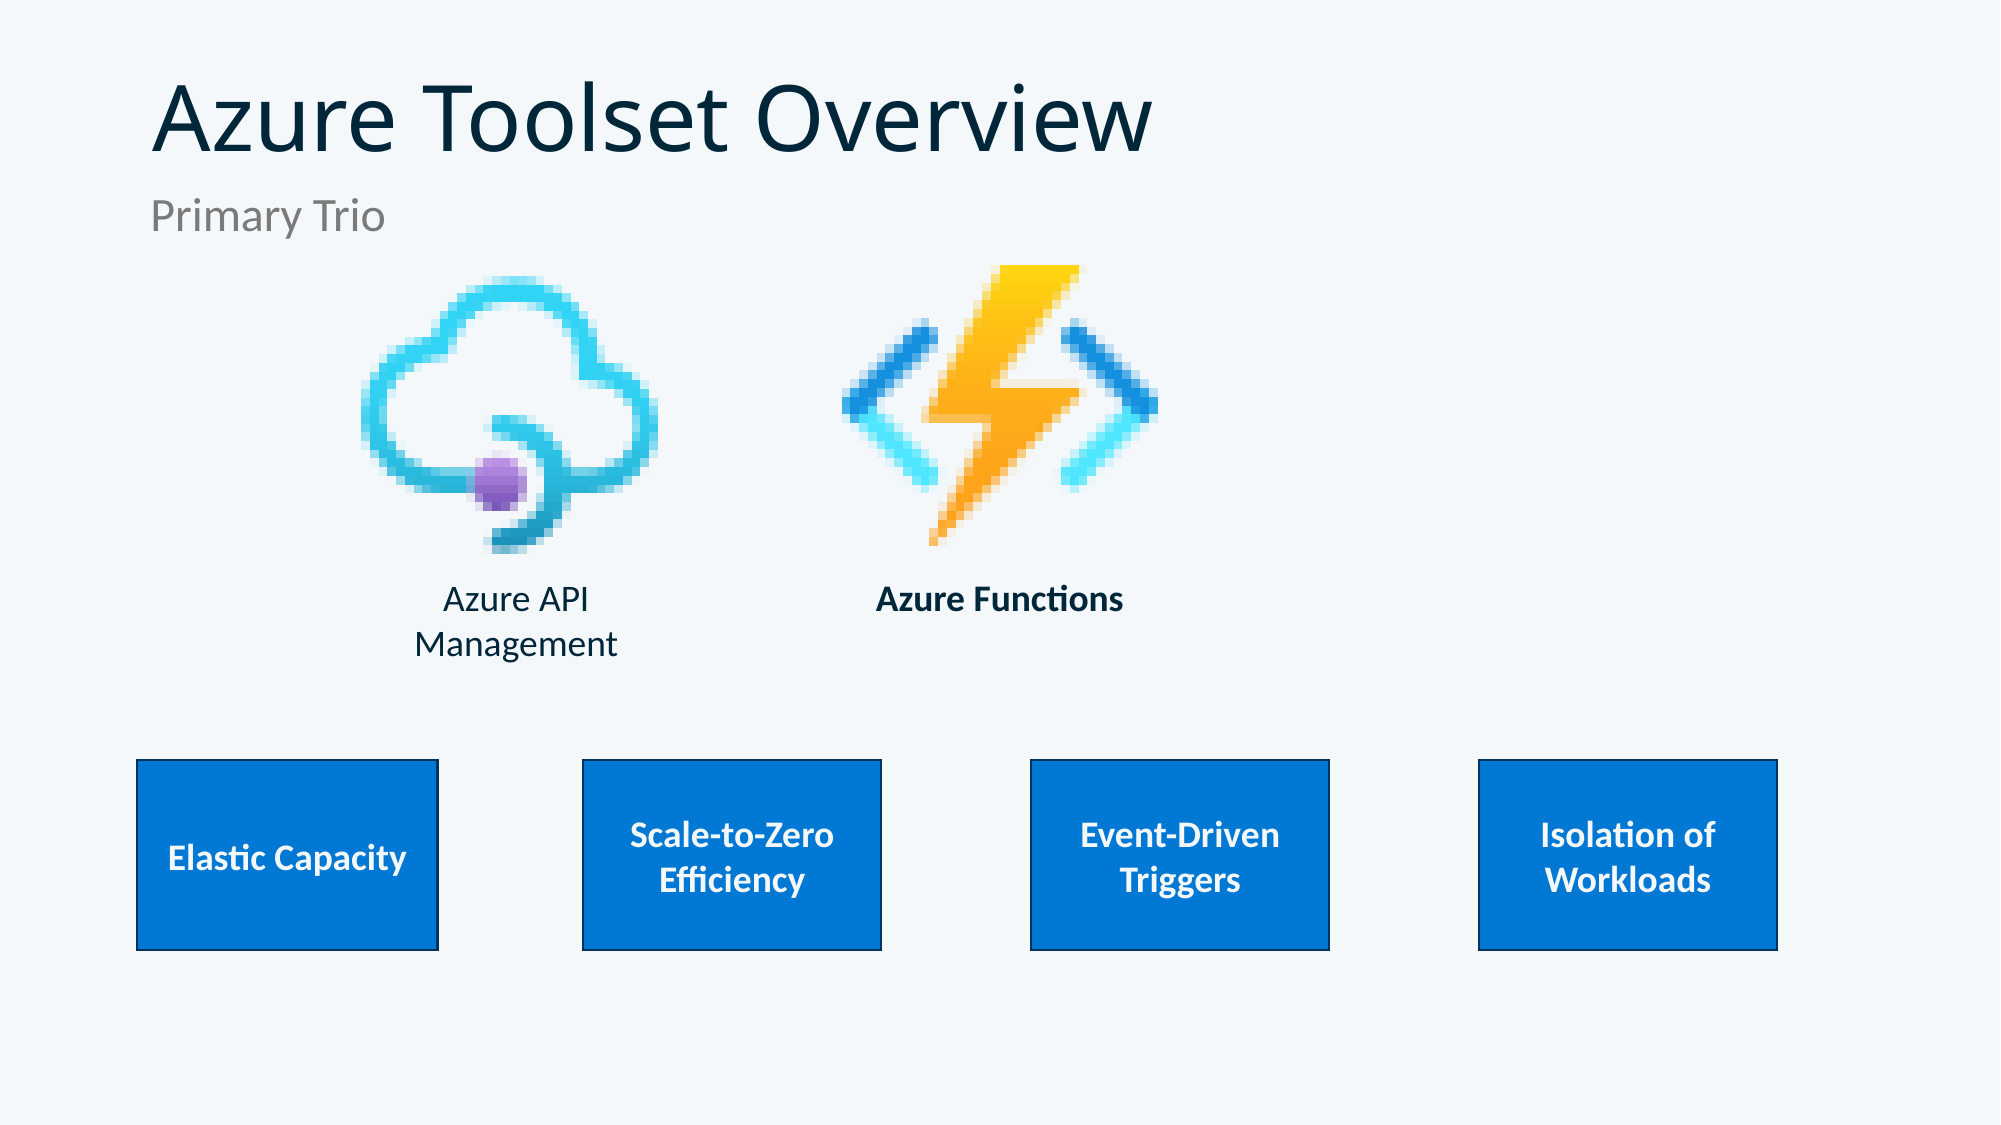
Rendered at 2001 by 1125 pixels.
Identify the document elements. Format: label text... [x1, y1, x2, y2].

list Primary Trio [135, 183, 1863, 250]
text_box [353, 259, 667, 673]
title Azure Toolset Overview [137, 59, 1863, 183]
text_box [842, 248, 1158, 628]
text_box Event-Driven Triggers [1030, 759, 1330, 951]
text_box Scale-to-Zero Efficiency [582, 759, 882, 951]
text_box Elastic Capacity [136, 759, 439, 951]
text_box Isolation of Workloads [1478, 759, 1778, 951]
